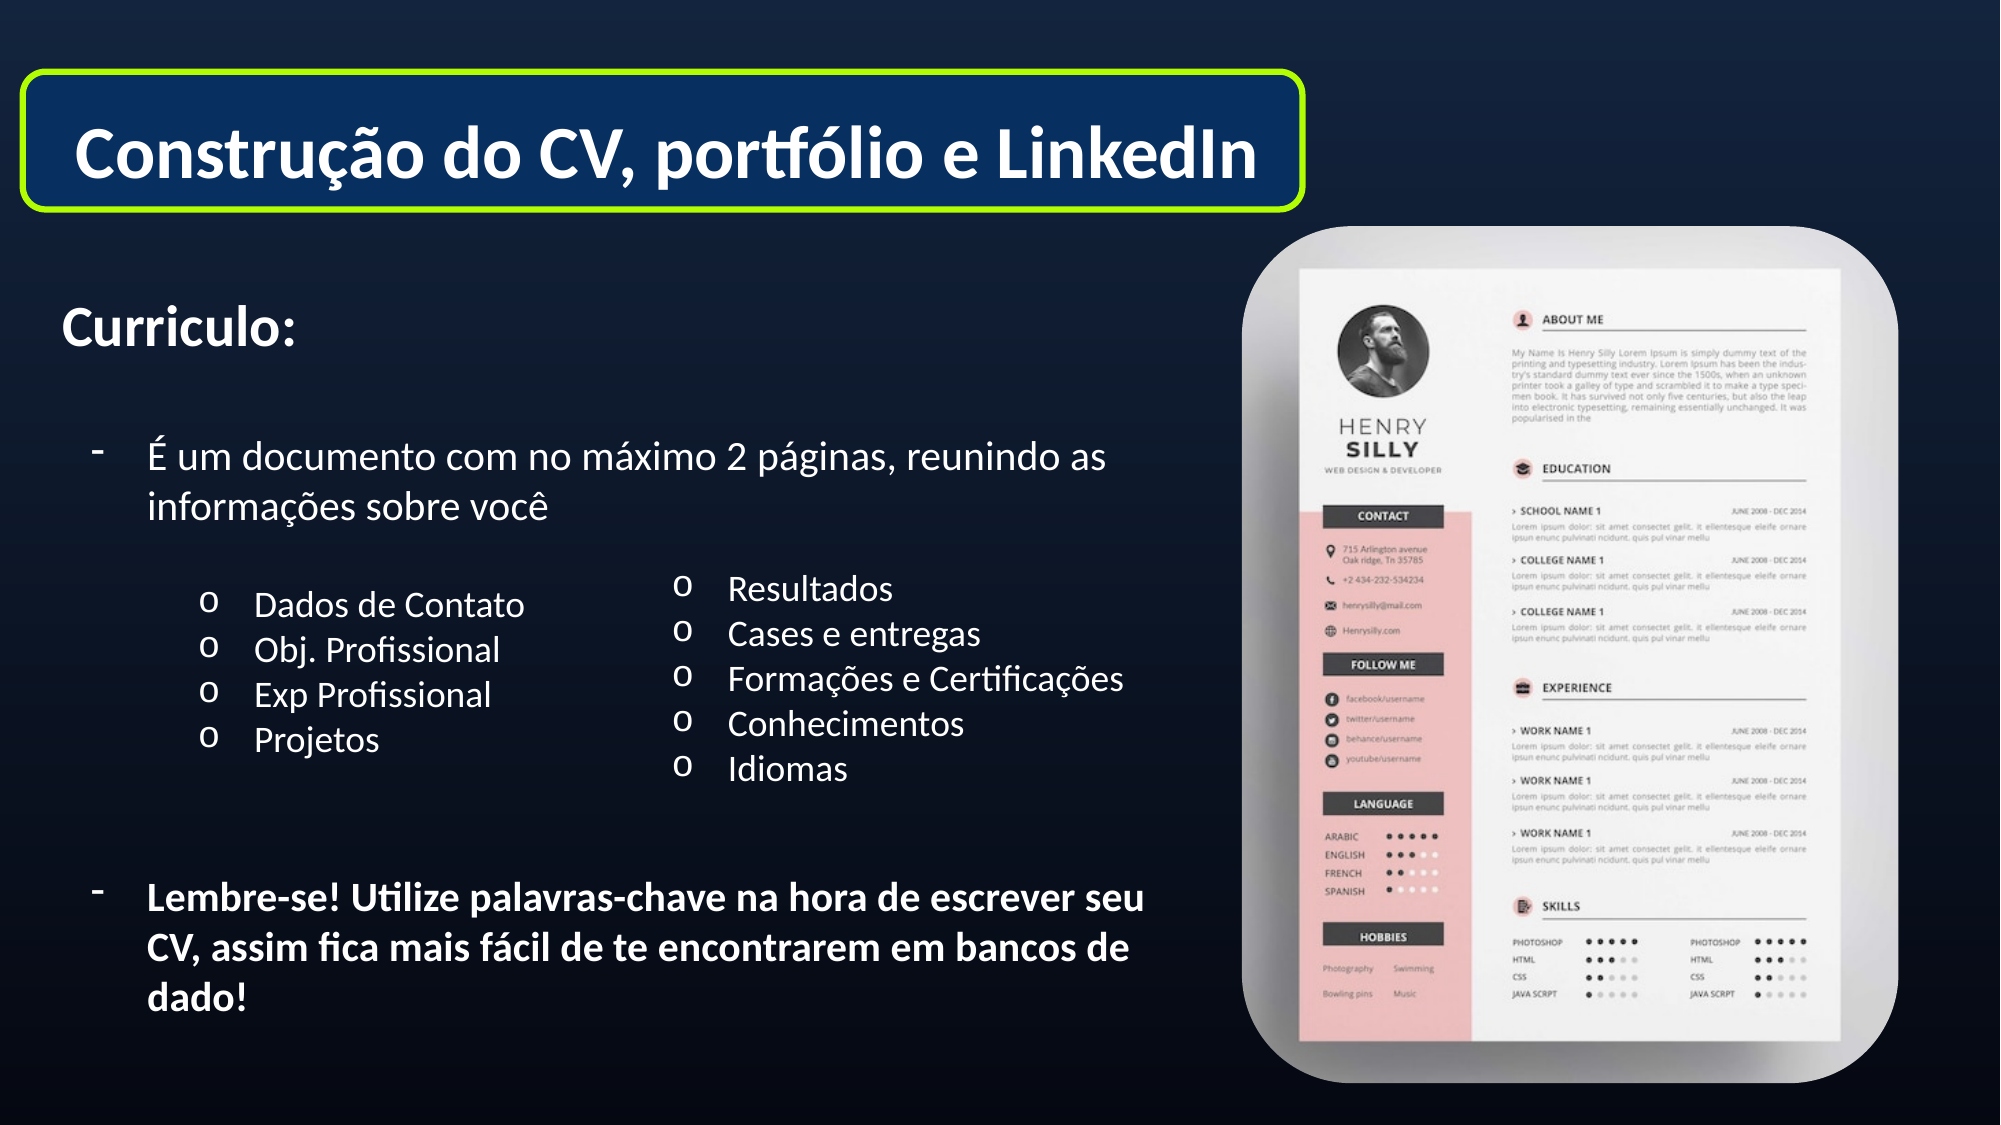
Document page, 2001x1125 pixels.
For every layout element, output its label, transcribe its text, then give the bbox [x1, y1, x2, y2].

text_box [0, 0, 2000, 1125]
text_box Lembre-se! Utilize palavras-chave na hora de escrever seu CV, assim fica mais fácil de te encontrarem em bancos de dado! [76, 862, 1166, 1028]
text_box [21, 70, 1304, 211]
text_box Dados de Contato Obj. Profissional Exp Profissional Projetos [108, 573, 581, 768]
text_box Construção do CV, portfólio e LinkedIn [60, 95, 1341, 201]
text_box Curriculo: [47, 281, 1117, 366]
text_box É um documento com no máximo 2 páginas, reunindo as informações sobre você [76, 421, 1166, 737]
picture [1241, 226, 1899, 1084]
text_box Resultados Cases e entregas Formações e Certificações Conhecimentos Idiomas [581, 556, 1166, 796]
